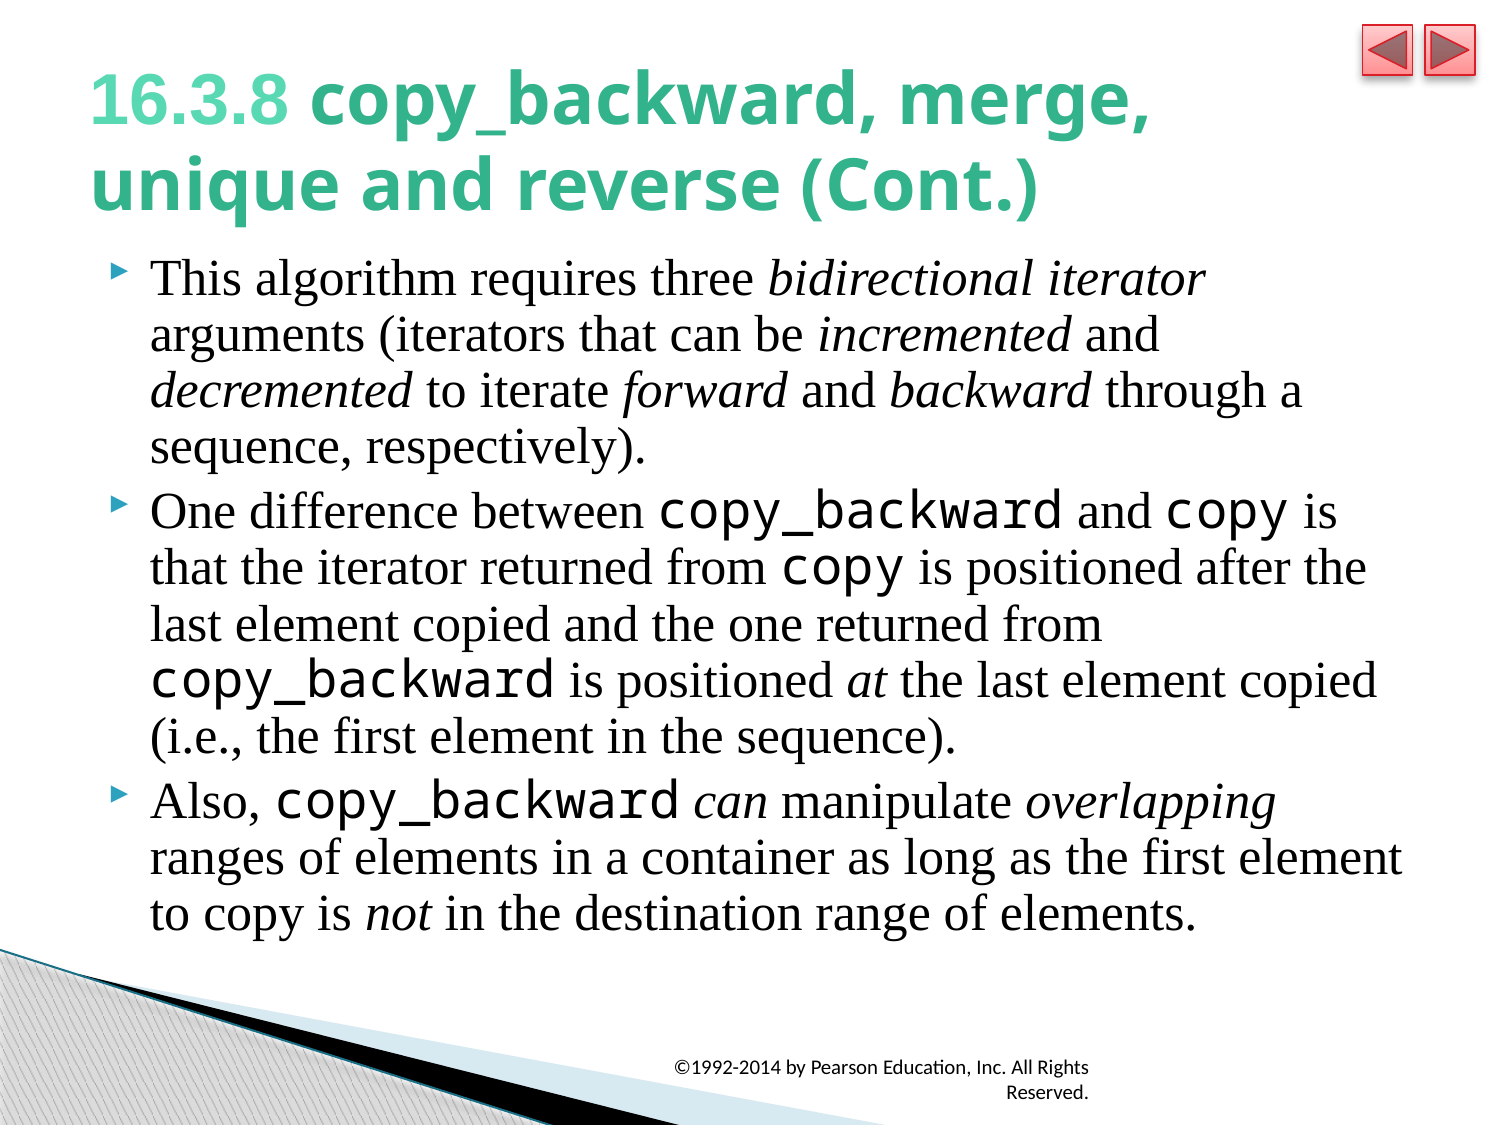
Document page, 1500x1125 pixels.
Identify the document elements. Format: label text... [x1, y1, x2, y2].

footer ©1992-2014 by Pearson Education, Inc. All Rights Reserved. [650, 1051, 1105, 1112]
list This algorithm requires three bidirectional iterator arguments (iterators that can be incremented and decremented to iterate forward and backward through a sequence, respectively). One difference between copy_backward and copy is that the iterator returned from copy is positioned after the last element copied and the one returned from copy_backward is positioned at the last element copied (i.e., the first element in the sequence). Also, copy_backward can manipulate overlapping ranges of elements in a container as long as the first element to copy is not in the destination range of elements. [75, 242, 1425, 986]
title 16.3.8 copy_backward, merge, unique and reverse (Cont.) [75, 45, 1425, 233]
